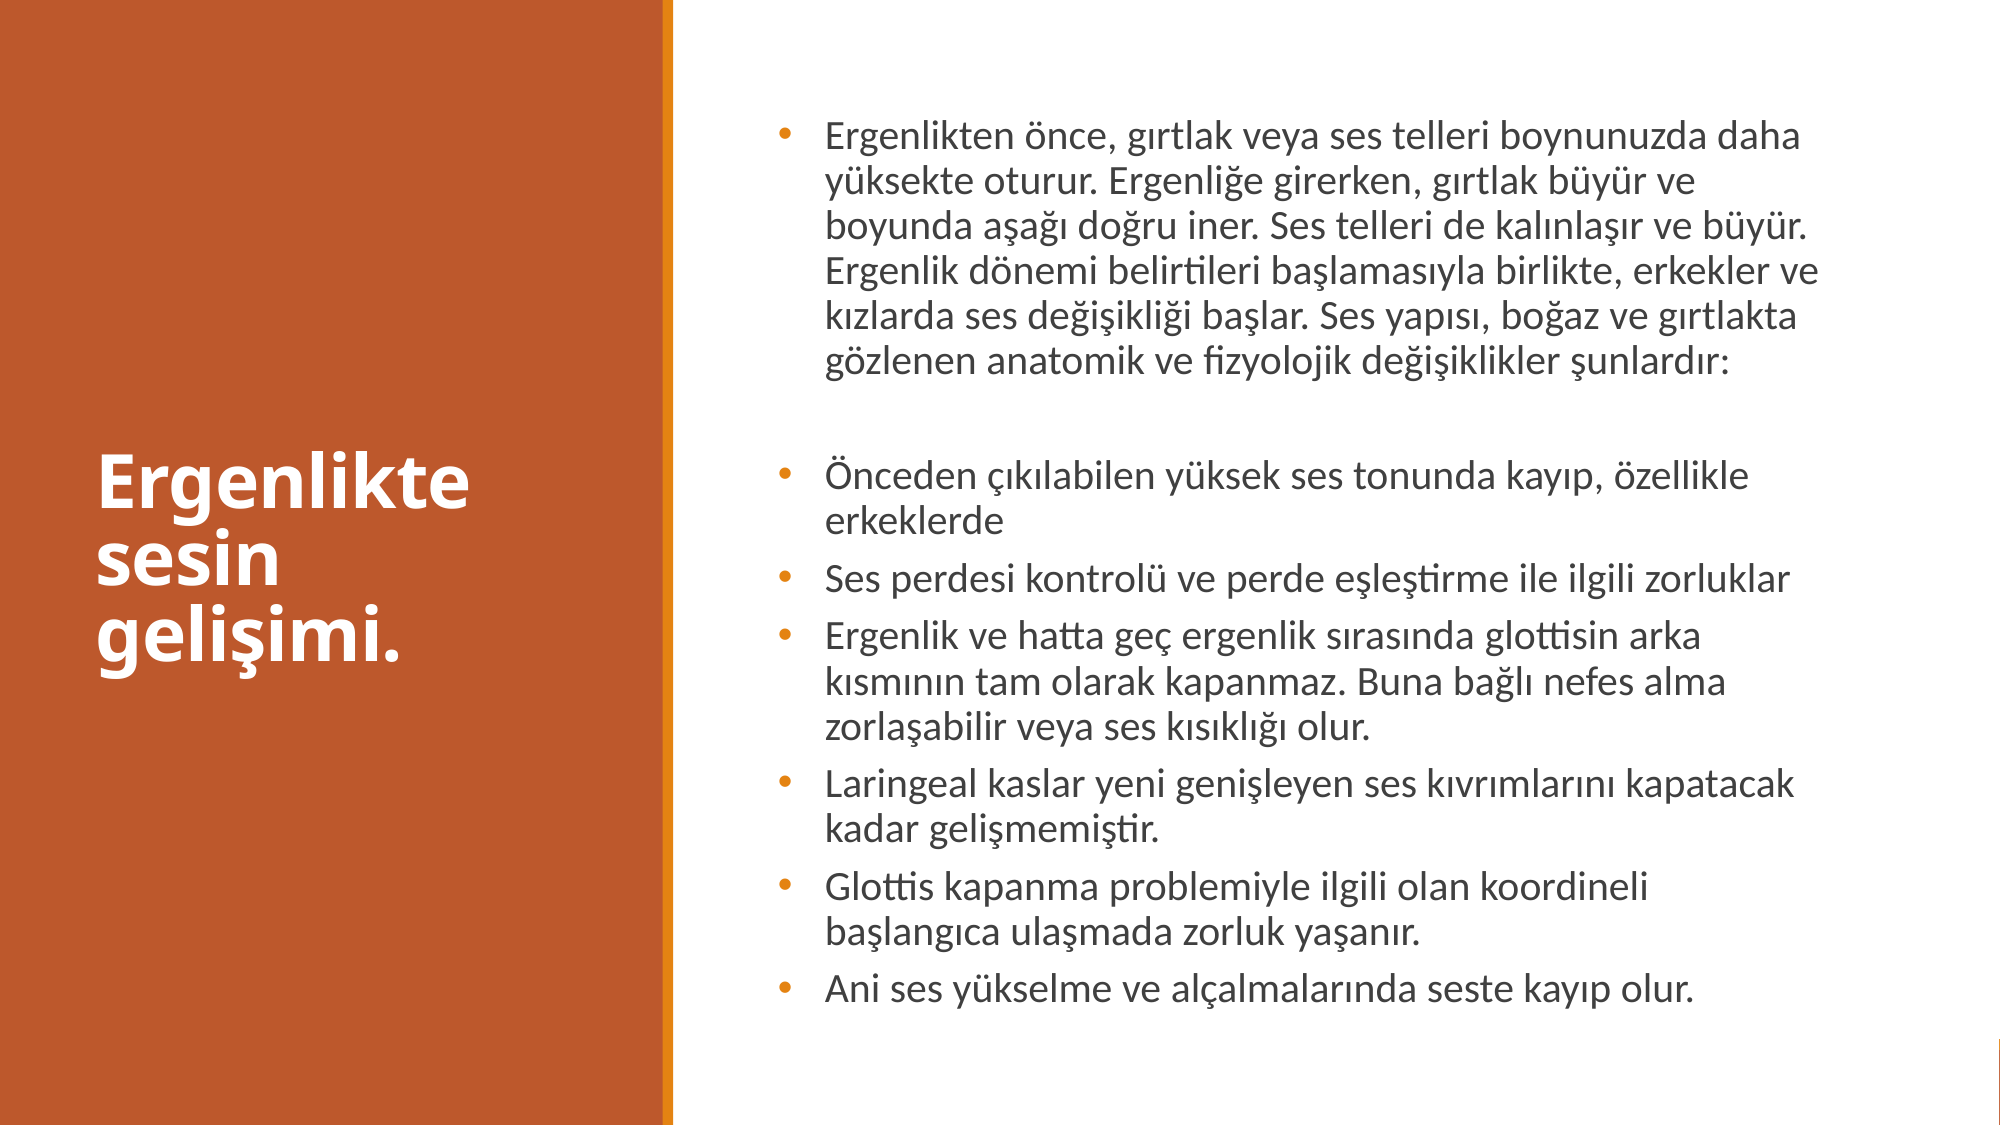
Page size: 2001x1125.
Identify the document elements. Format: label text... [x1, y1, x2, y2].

list Ergenlikten önce, gırtlak veya ses telleri boynunuzda daha yüksekte oturur. Ergenliğe girerken, gırtlak büyür ve boyunda aşağı doğru iner. Ses telleri de kalınlaşır ve büyür. Ergenlik dönemi belirtileri başlamasıyla birlikte, erkekler ve kızlarda ses değişikliği başlar. Ses yapısı, boğaz ve gırtlakta gözlenen anatomik ve fizyolojik değişiklikler şunlardır: Önceden çıkılabilen yüksek ses tonunda kayıp, özellikle erkeklerde Ses perdesi kontrolü ve perde eşleştirme ile ilgili zorluklar Ergenlik ve hatta geç ergenlik sırasında glottisin arka kısmının tam olarak kapanmaz. Buna bağlı nefes alma zorlaşabilir veya ses kısıklığı olur. Laringeal kaslar yeni genişleyen ses kıvrımlarını kapatacak kadar gelişmemiştir. Glottis kapanma problemiyle ilgili olan koordineli başlangıca ulaşmada zorluk yaşanır. Ani ses yükselme ve alçalmalarında seste kayıp olur. [777, 99, 1830, 1026]
text_box [661, 0, 674, 1125]
text_box [674, 0, 2000, 1125]
text_box [0, 0, 661, 1125]
title Ergenlikte sesin gelişimi. [80, 99, 587, 1026]
